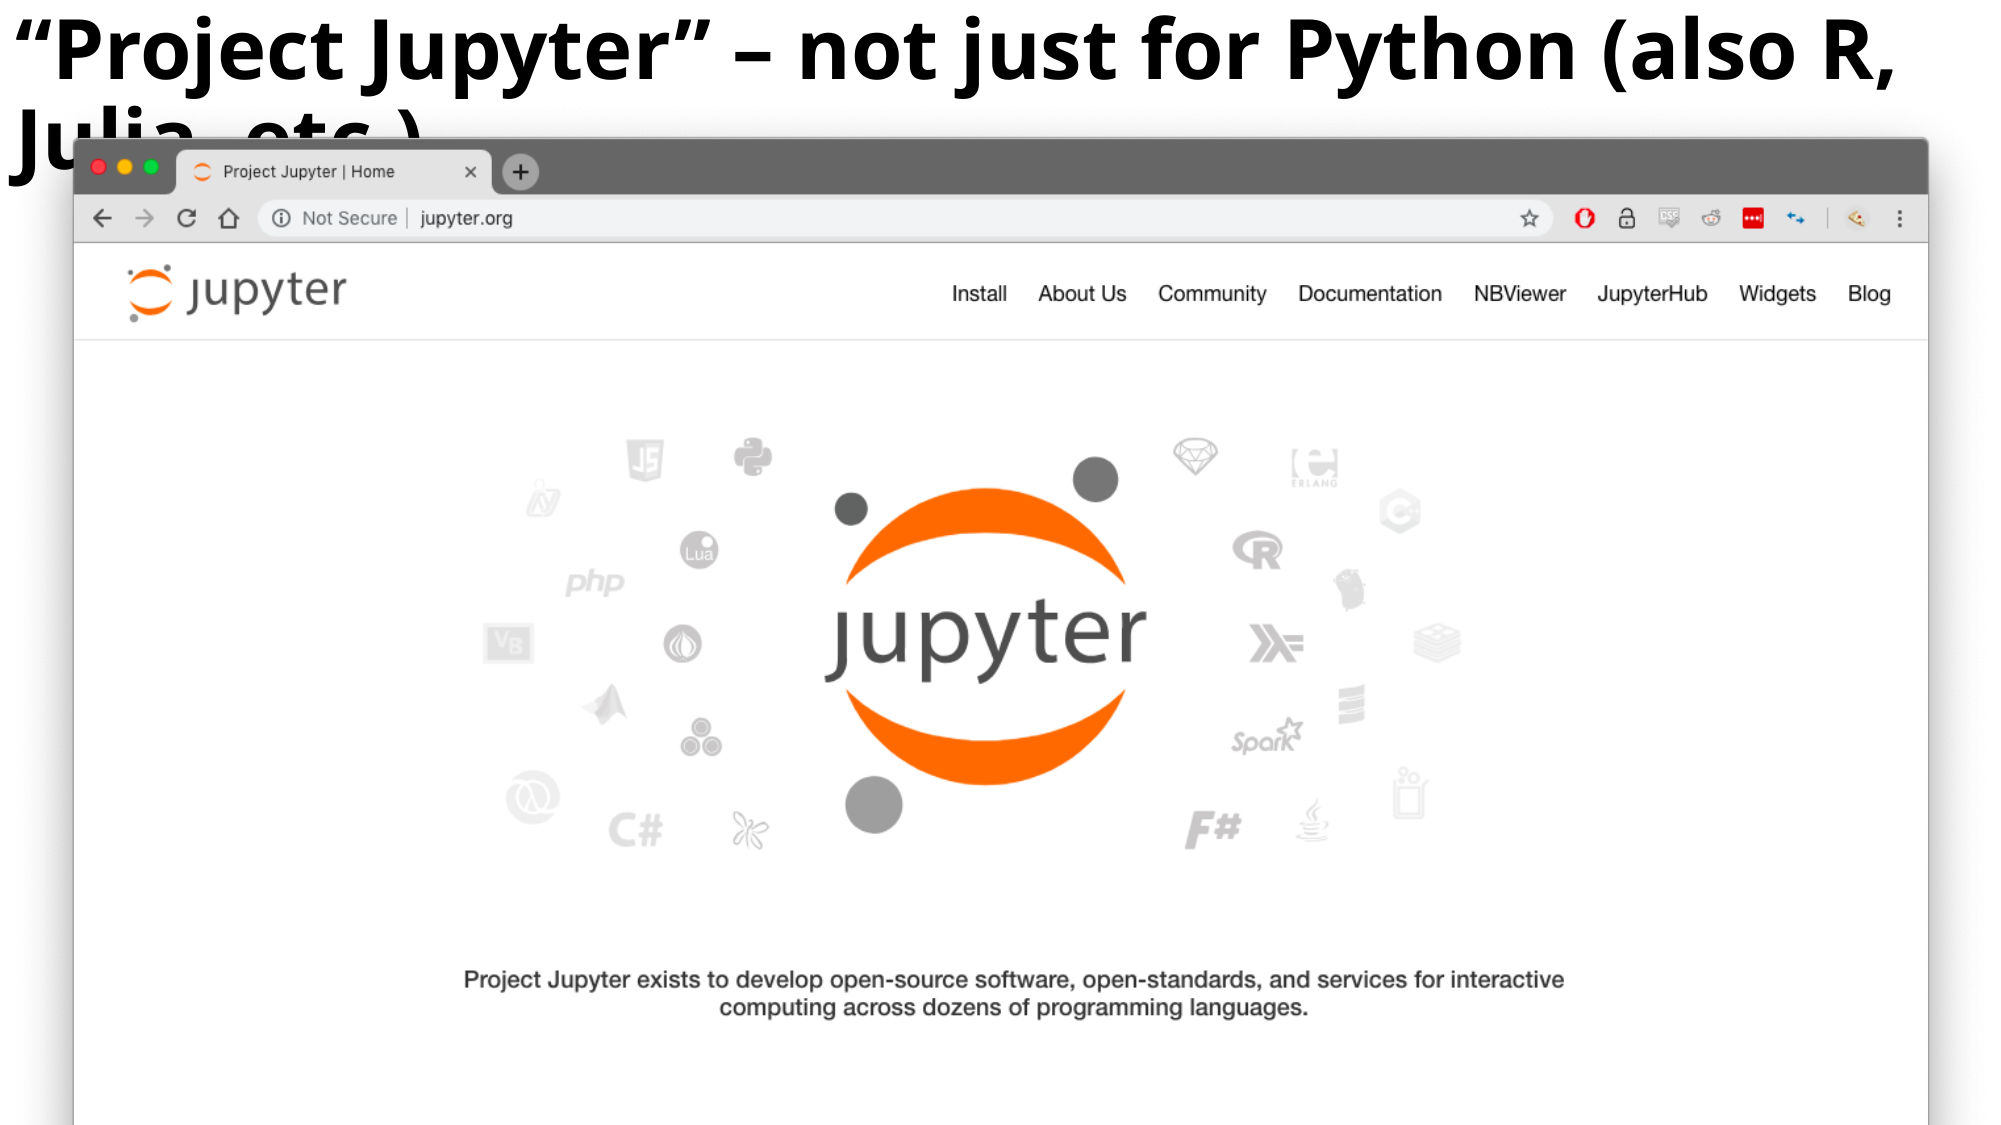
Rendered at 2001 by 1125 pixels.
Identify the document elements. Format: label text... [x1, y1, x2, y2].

picture [0, 88, 2000, 1125]
title “Project Jupyter” – not just for Python (also R, Julia, etc.) [0, 0, 2000, 88]
